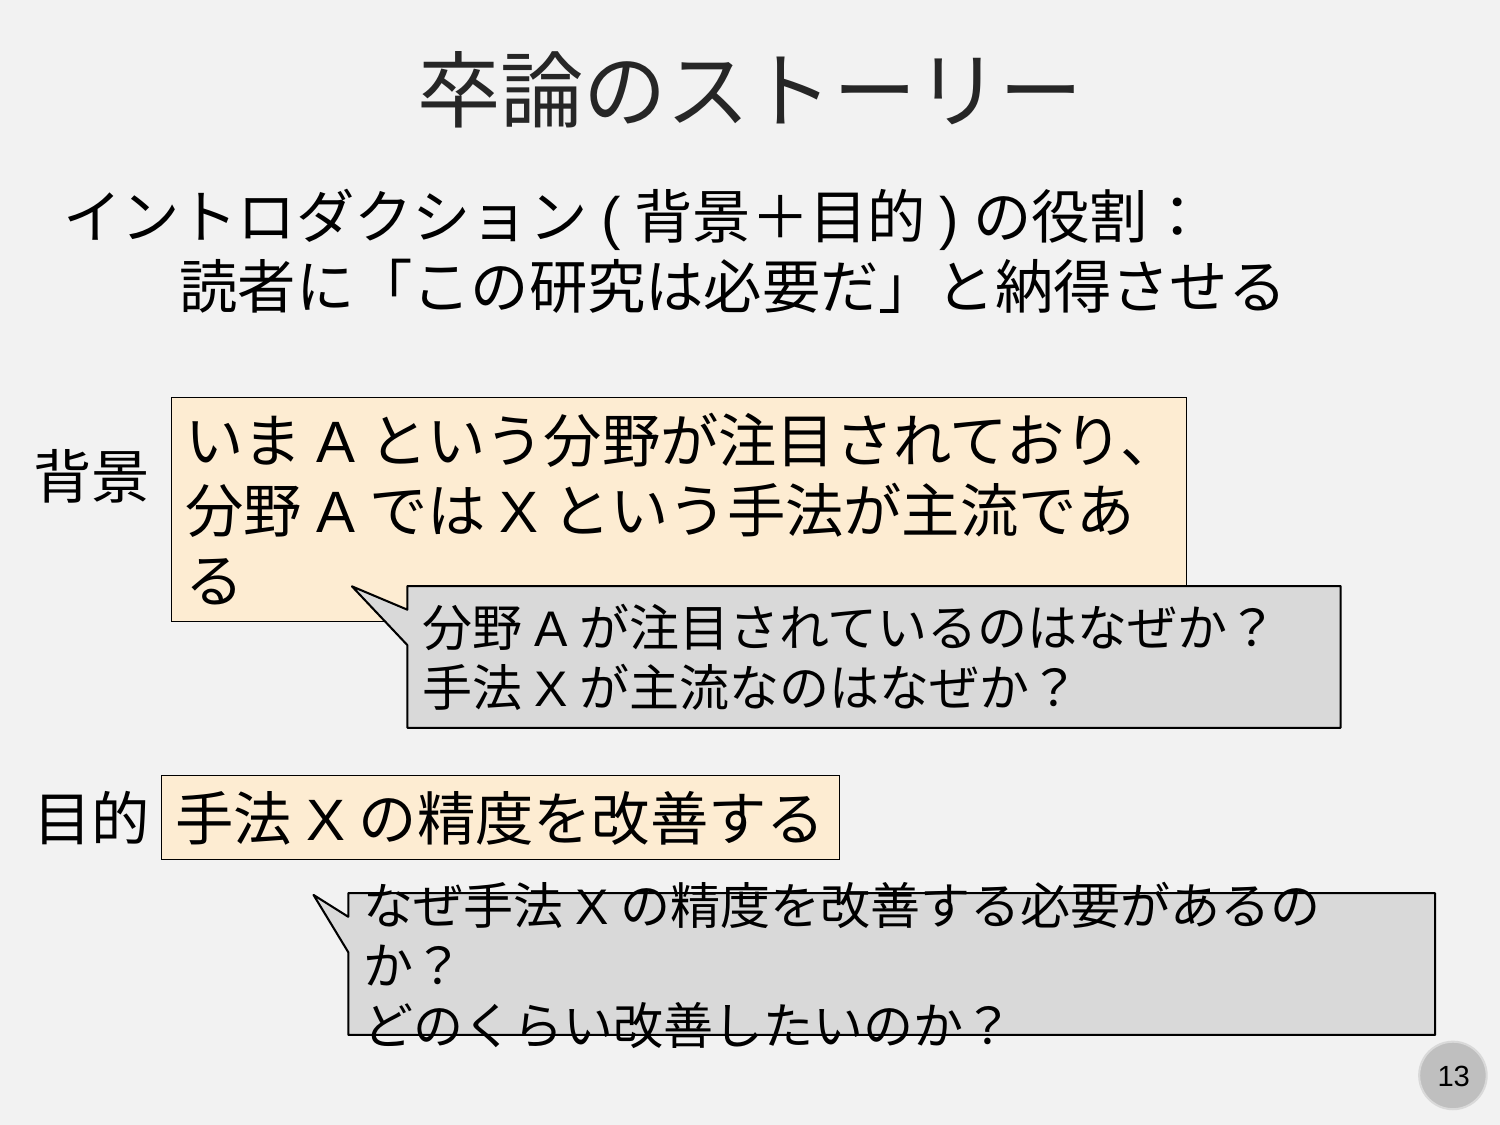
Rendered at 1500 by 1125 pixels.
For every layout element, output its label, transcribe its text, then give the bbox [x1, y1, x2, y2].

text_box 分野Aが注目されているのはなぜか？ 手法Xが主流なのはなぜか？ [351, 585, 1342, 729]
text_box なぜ手法Xの精度を改善する必要があるのか？ どのくらい改善したいのか？ [312, 892, 1437, 1036]
text_box 手法Xの精度を改善する [165, 775, 840, 860]
text_box 背景 [18, 432, 165, 518]
text_box いまAという分野が注目されており、分野AではXという手法が主流である [171, 397, 1187, 622]
text_box イントロダクション(背景＋目的)の役割： 読者に「この研究は必要だ」と納得させる [48, 172, 1302, 328]
text_box 目的 [18, 775, 165, 860]
list 卒論のストーリー [0, 31, 1500, 155]
